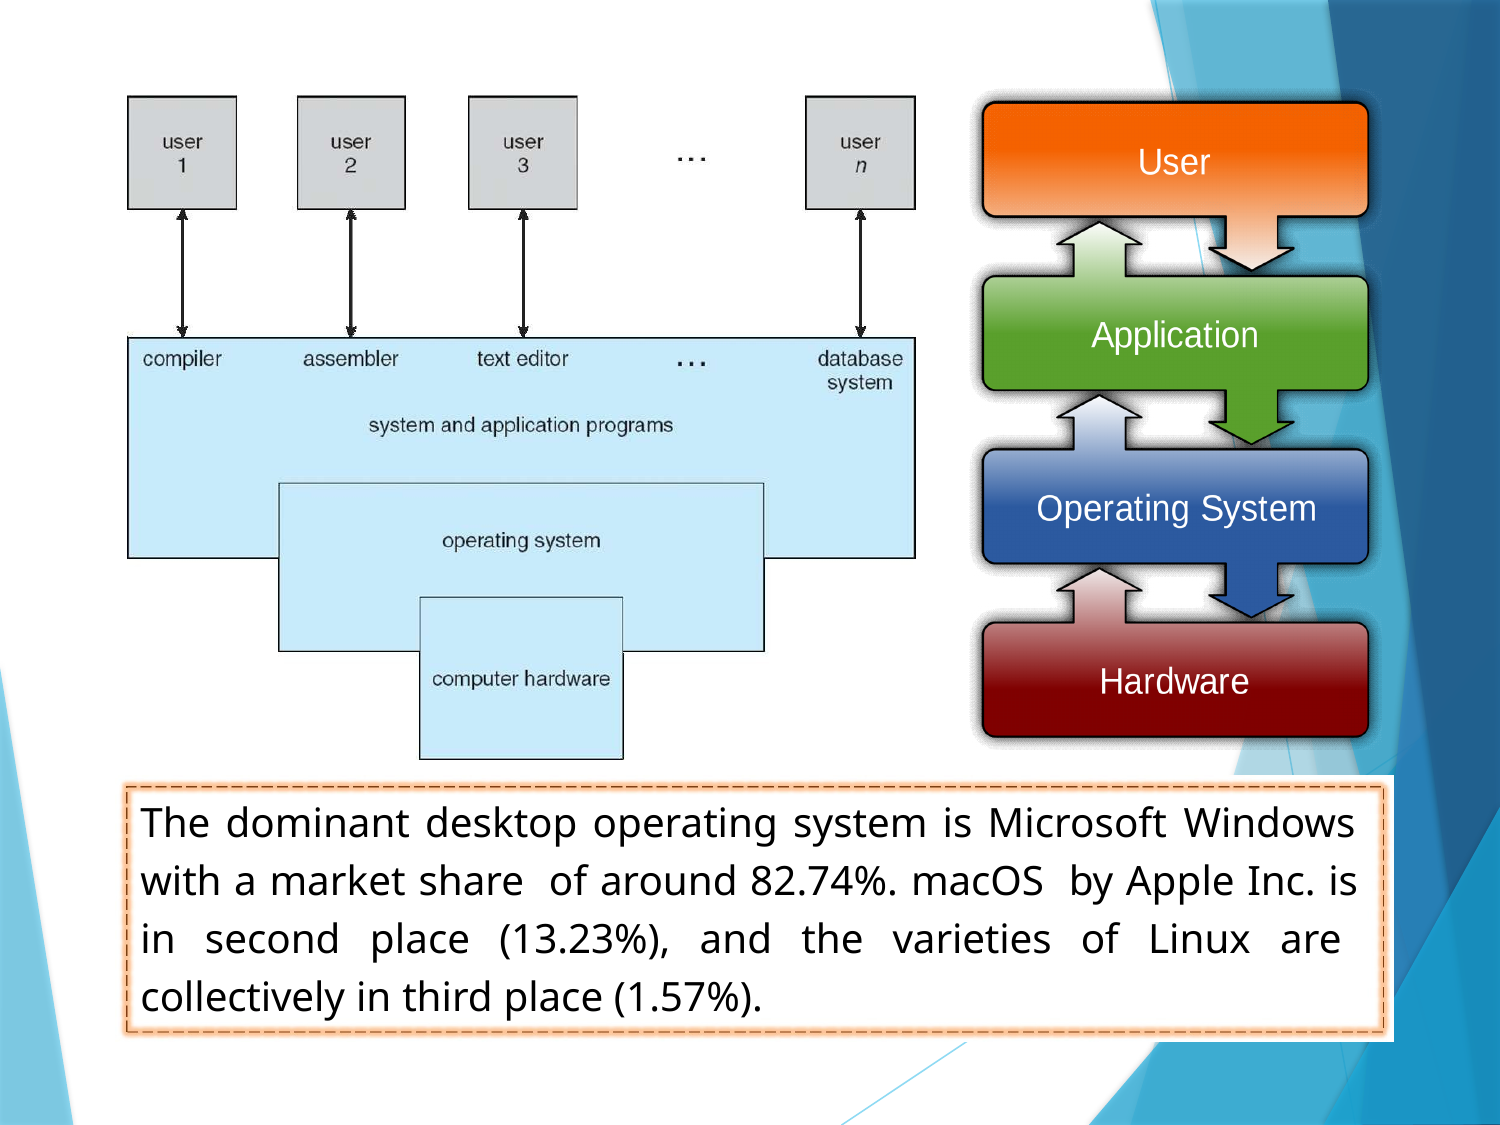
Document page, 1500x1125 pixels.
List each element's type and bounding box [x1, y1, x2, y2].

picture [115, 775, 1395, 1043]
picture [969, 87, 1382, 750]
picture [126, 95, 917, 760]
